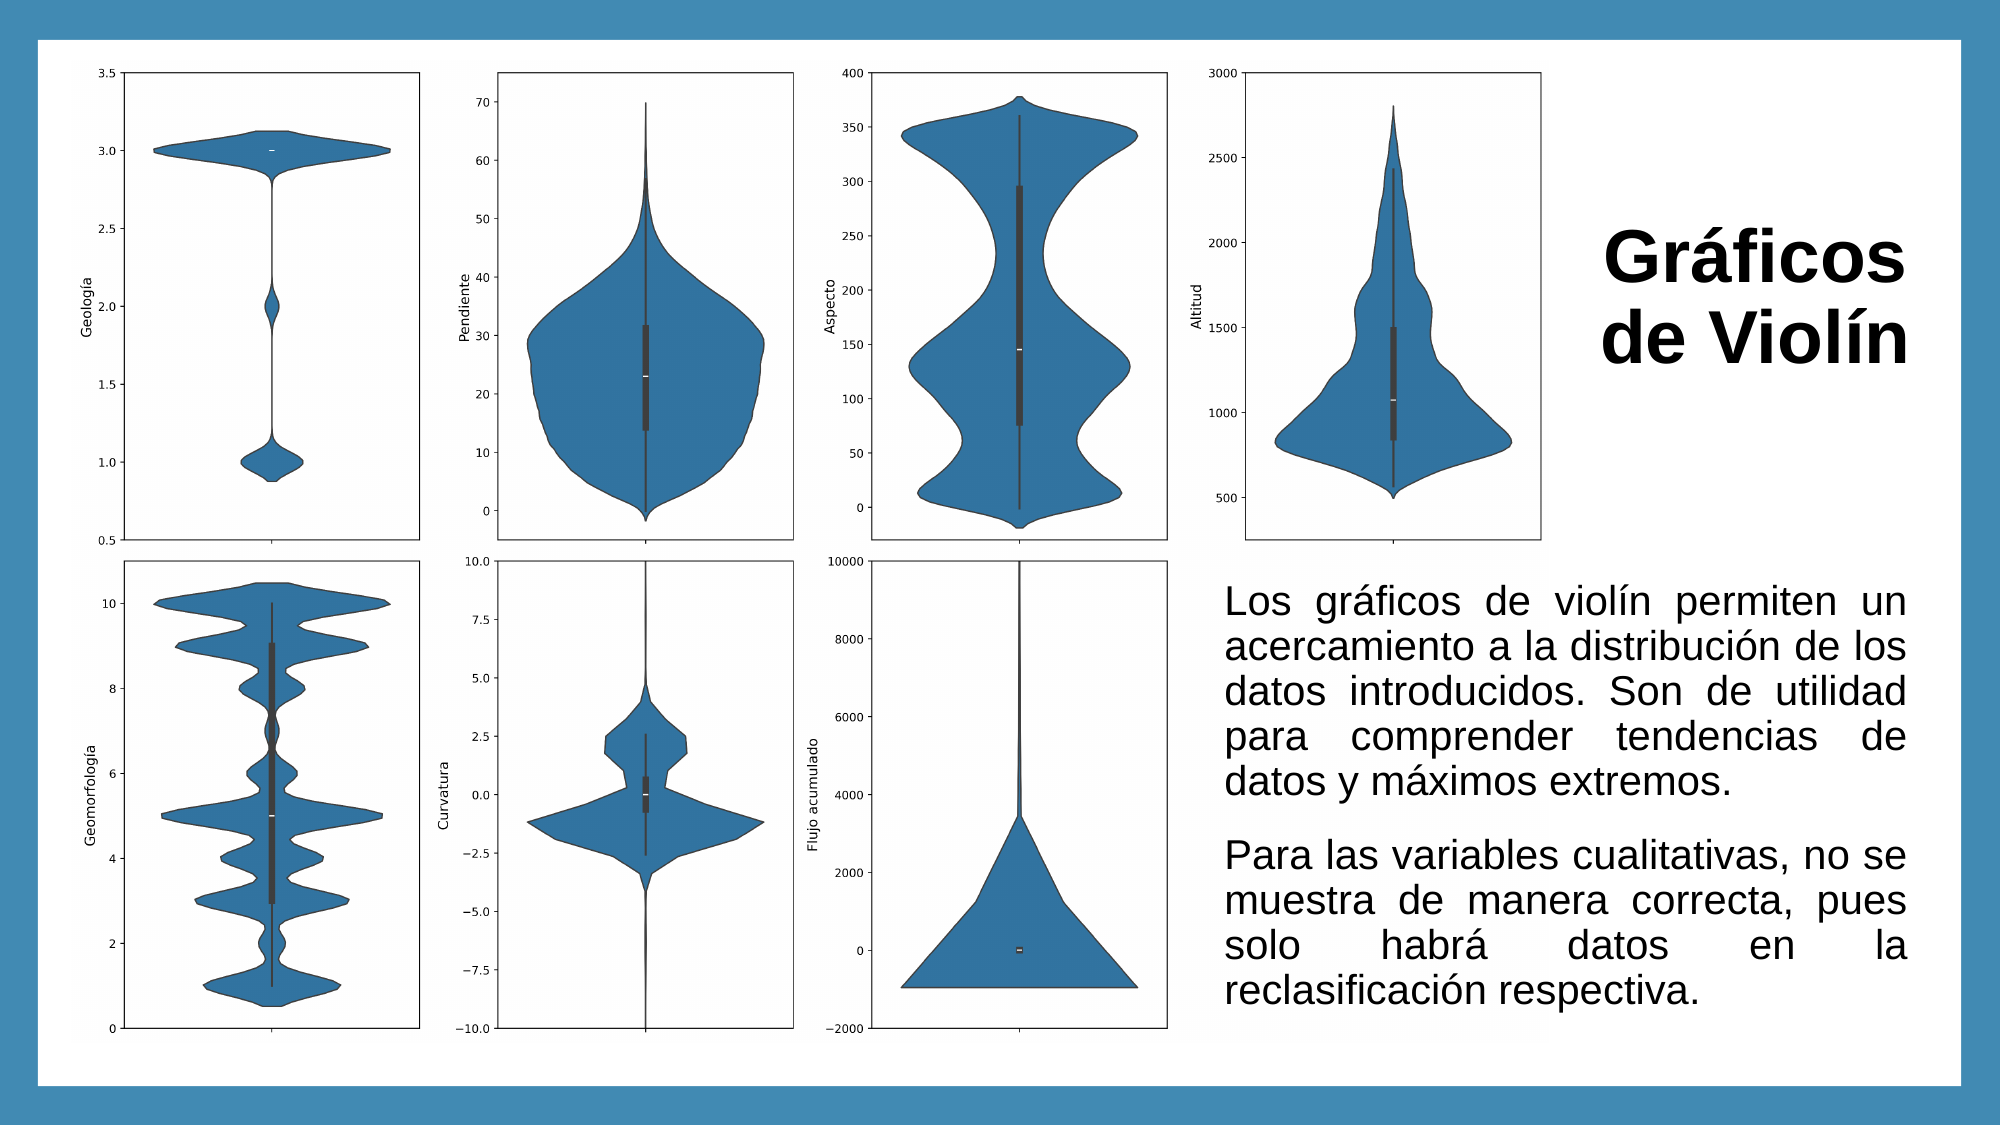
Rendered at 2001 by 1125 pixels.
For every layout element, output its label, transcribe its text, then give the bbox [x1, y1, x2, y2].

text_box Los gráficos de violín permiten un acercamiento a la distribución de los datos introducidos. Son de utilidad para comprender tendencias de datos y máximos extremos. Para las variables cualitativas, no se muestra de manera correcta, pues solo habrá datos en la reclasificación respectiva. [1201, 571, 1923, 1065]
text_box Gráficos de Violín [1575, 218, 1936, 380]
picture [70, 59, 1549, 1044]
